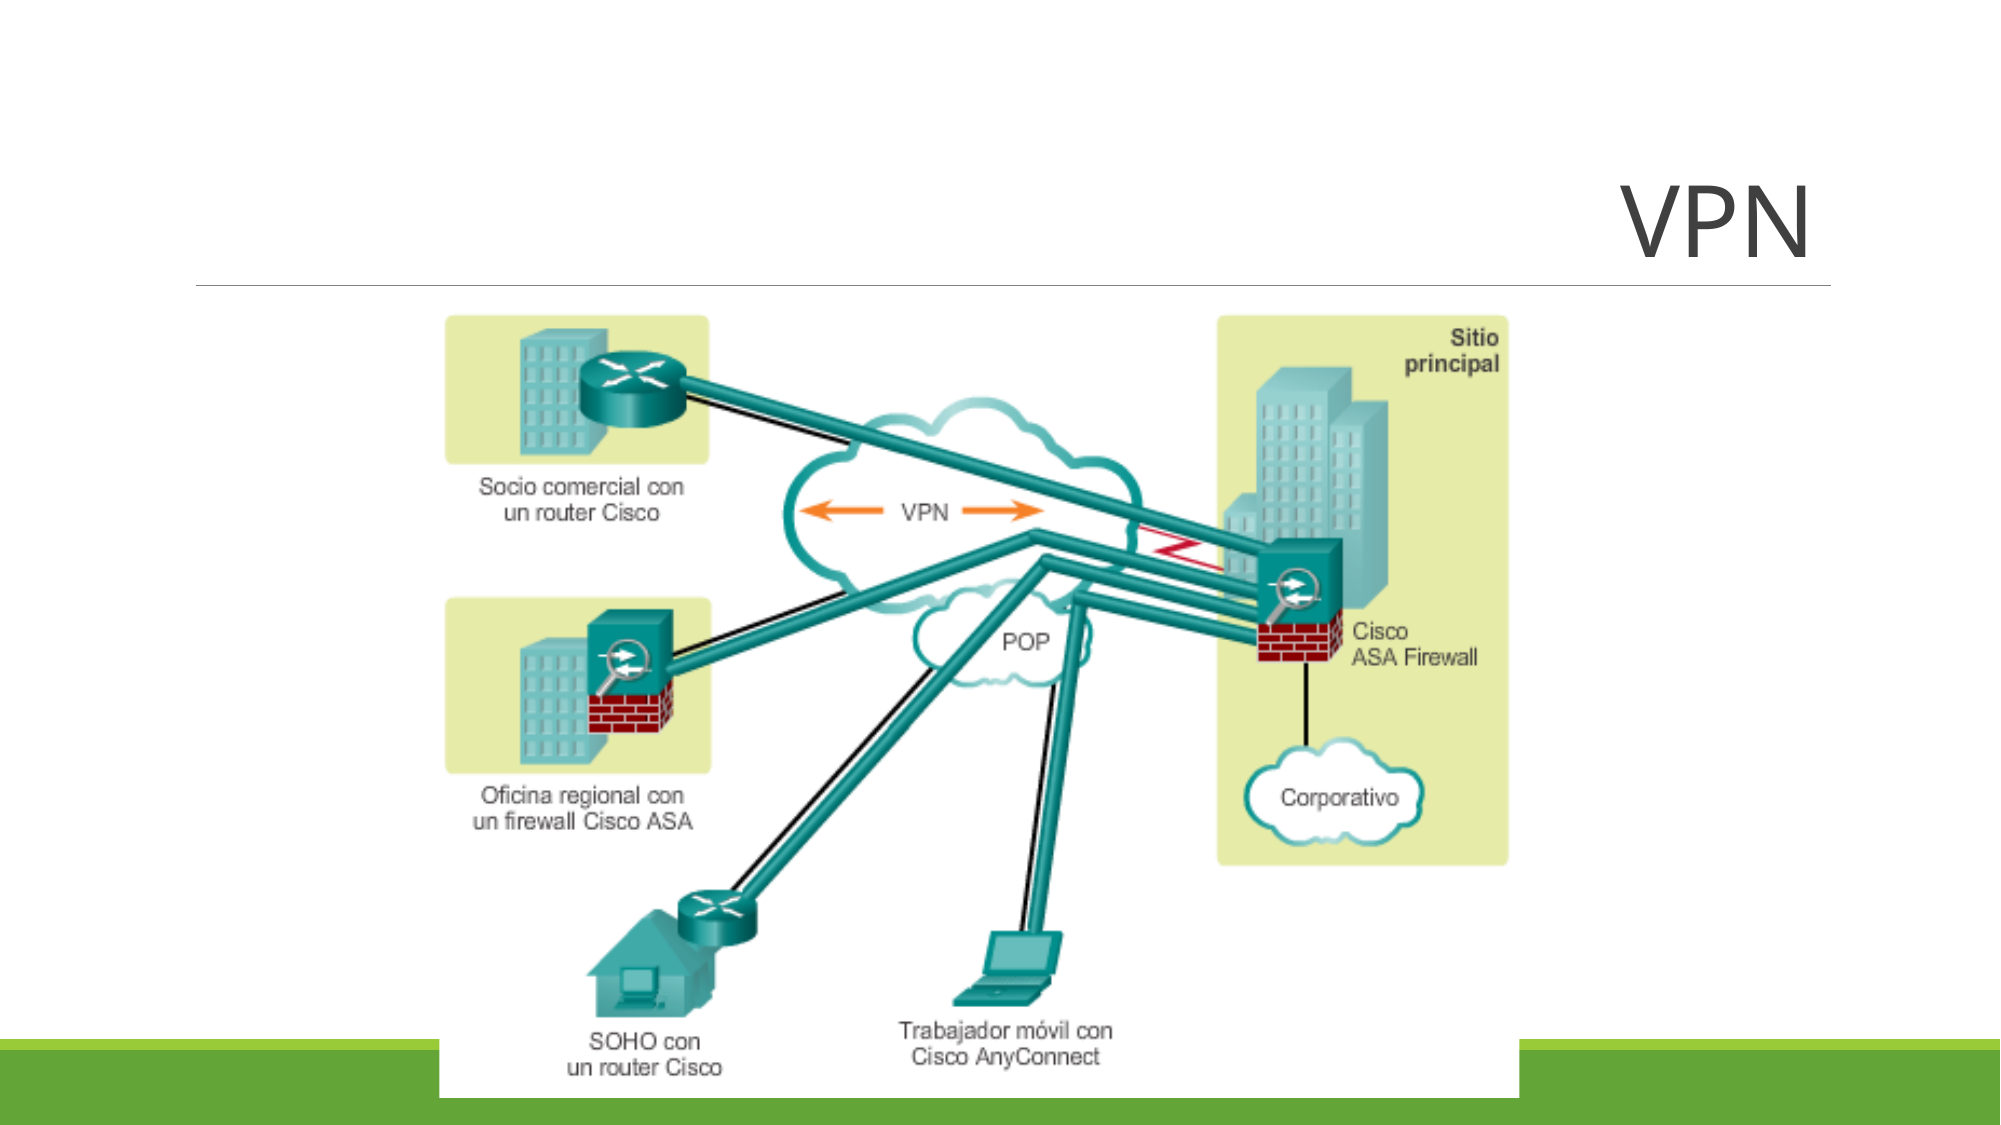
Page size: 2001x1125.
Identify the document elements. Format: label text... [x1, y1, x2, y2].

title VPN [180, 47, 1830, 285]
picture [438, 299, 1520, 1099]
